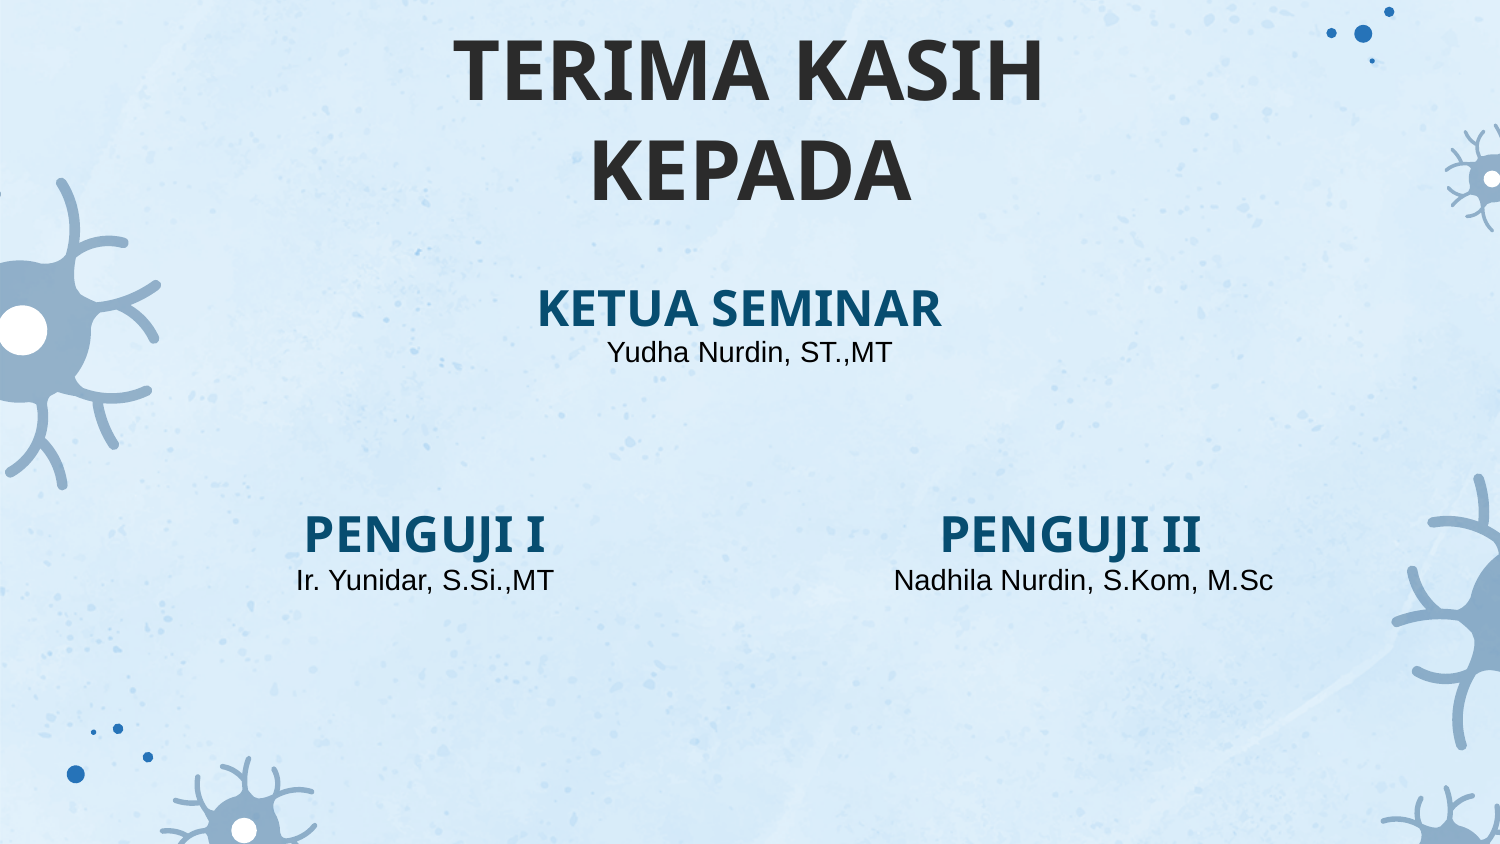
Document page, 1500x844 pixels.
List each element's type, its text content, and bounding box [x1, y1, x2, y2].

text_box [0, 182, 184, 483]
text_box Ir. Yunidar, S.Si.,MT [238, 558, 612, 612]
table_cell [0, 0, 1500, 844]
text_box Nadhila Nurdin, S.Kom, M.Sc [866, 558, 1301, 612]
text_box PENGUJI II [749, 488, 1371, 578]
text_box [1326, 6, 1395, 64]
title TERIMA KASIH KEPADA [286, 89, 1214, 233]
text_box PENGUJI I [104, 488, 746, 578]
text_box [1367, 784, 1500, 844]
text_box Yudha Nurdin, ST.,MT [523, 330, 977, 383]
text_box KETUA SEMINAR [418, 262, 1061, 352]
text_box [1376, 461, 1500, 762]
